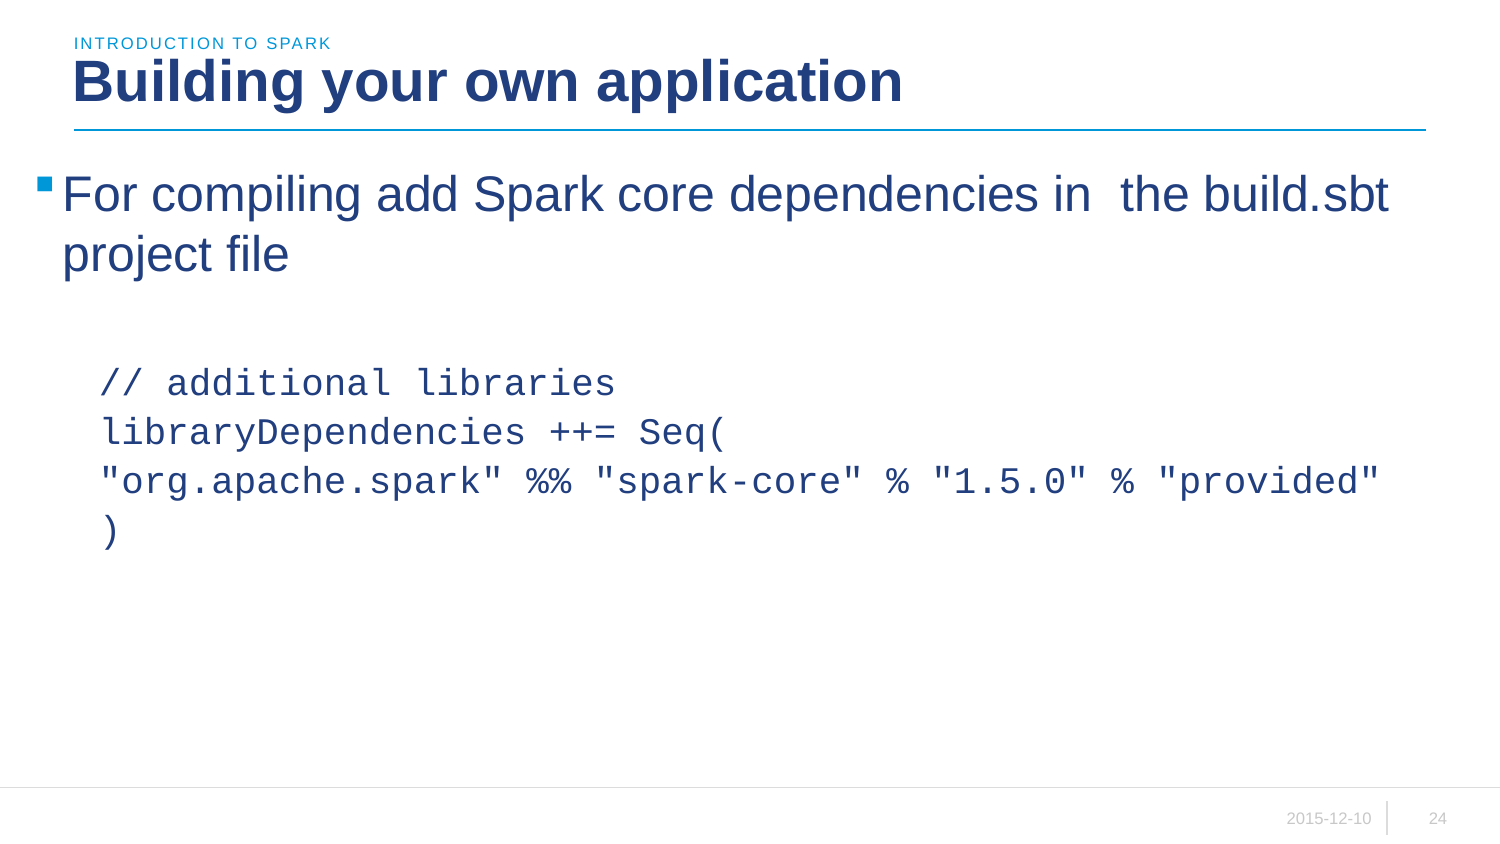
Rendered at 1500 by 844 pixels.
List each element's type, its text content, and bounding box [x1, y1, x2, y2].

list For compiling add Spark core dependencies in the build.sbt project file // additional libraries libraryDependencies ++= Seq( "org.apache.spark" %% "spark-core" % "1.5.0" % "provided" ) [33, 161, 1461, 662]
list introduction to spark [73, 32, 1172, 53]
title Building your own application [72, 77, 1171, 119]
